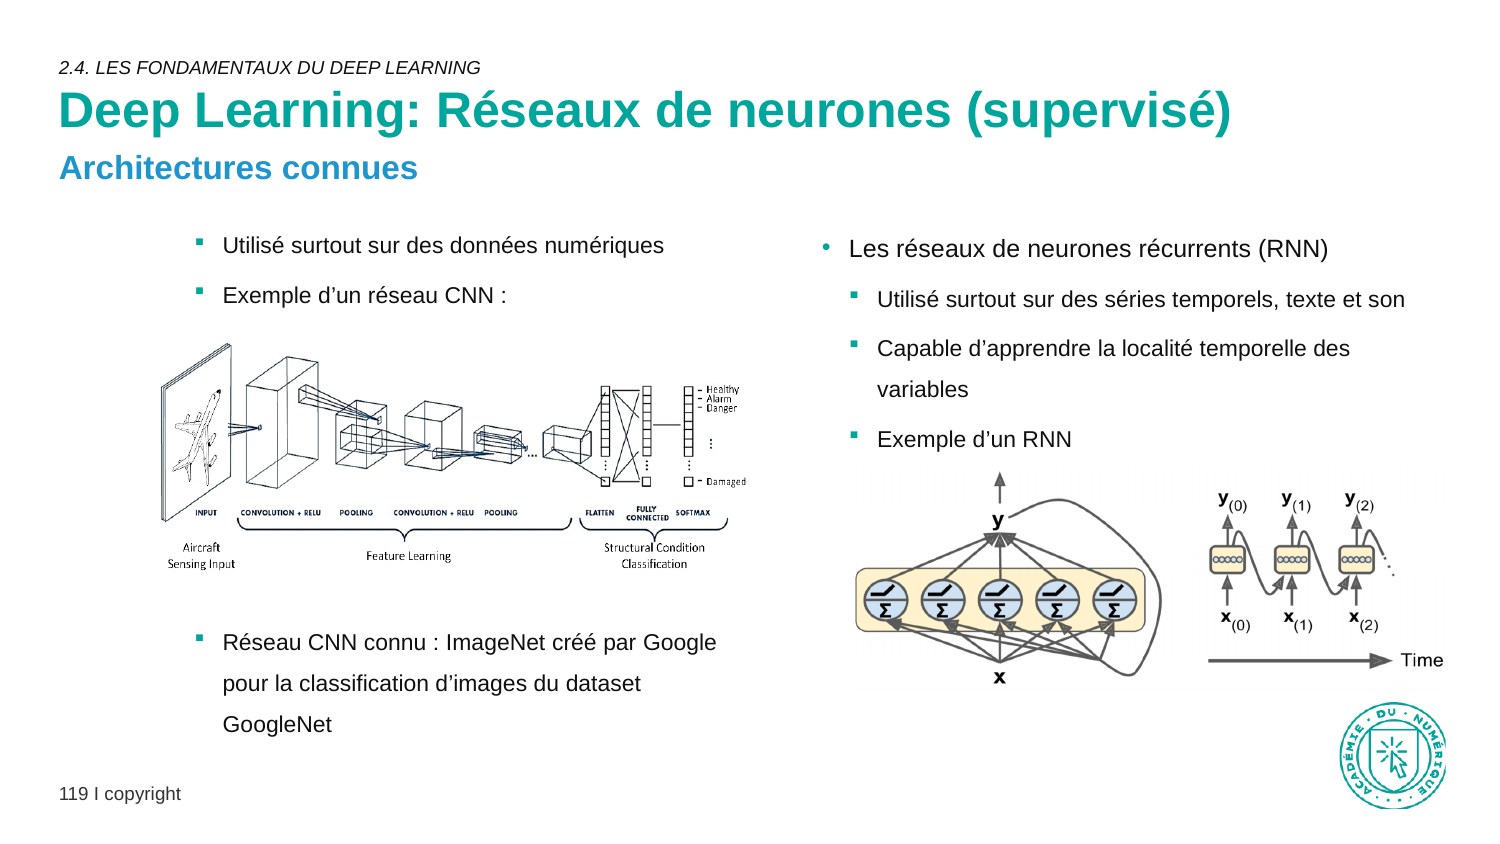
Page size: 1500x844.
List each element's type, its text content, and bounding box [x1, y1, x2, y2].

text_box Les réseaux de neurones récurrents (RNN) Utilisé surtout sur des séries temporels, texte et son Capable d’apprendre la localité temporelle des variables Exemple d’un RNN [821, 217, 1412, 453]
picture [152, 338, 751, 575]
picture [850, 466, 1447, 692]
text_box 2.4. LES FONDAMENTAUX DU DEEP LEARNING [58, 55, 650, 77]
text_box Deep Learning: Réseaux de neurones (supervisé) Architectures connues [58, 77, 1446, 155]
text_box Utilisé surtout sur des données numériques Exemple d’un réseau CNN : Réseau CNN connu : ImageNet créé par Google pour la classification d’images du dataset GoogleNet [167, 217, 758, 453]
